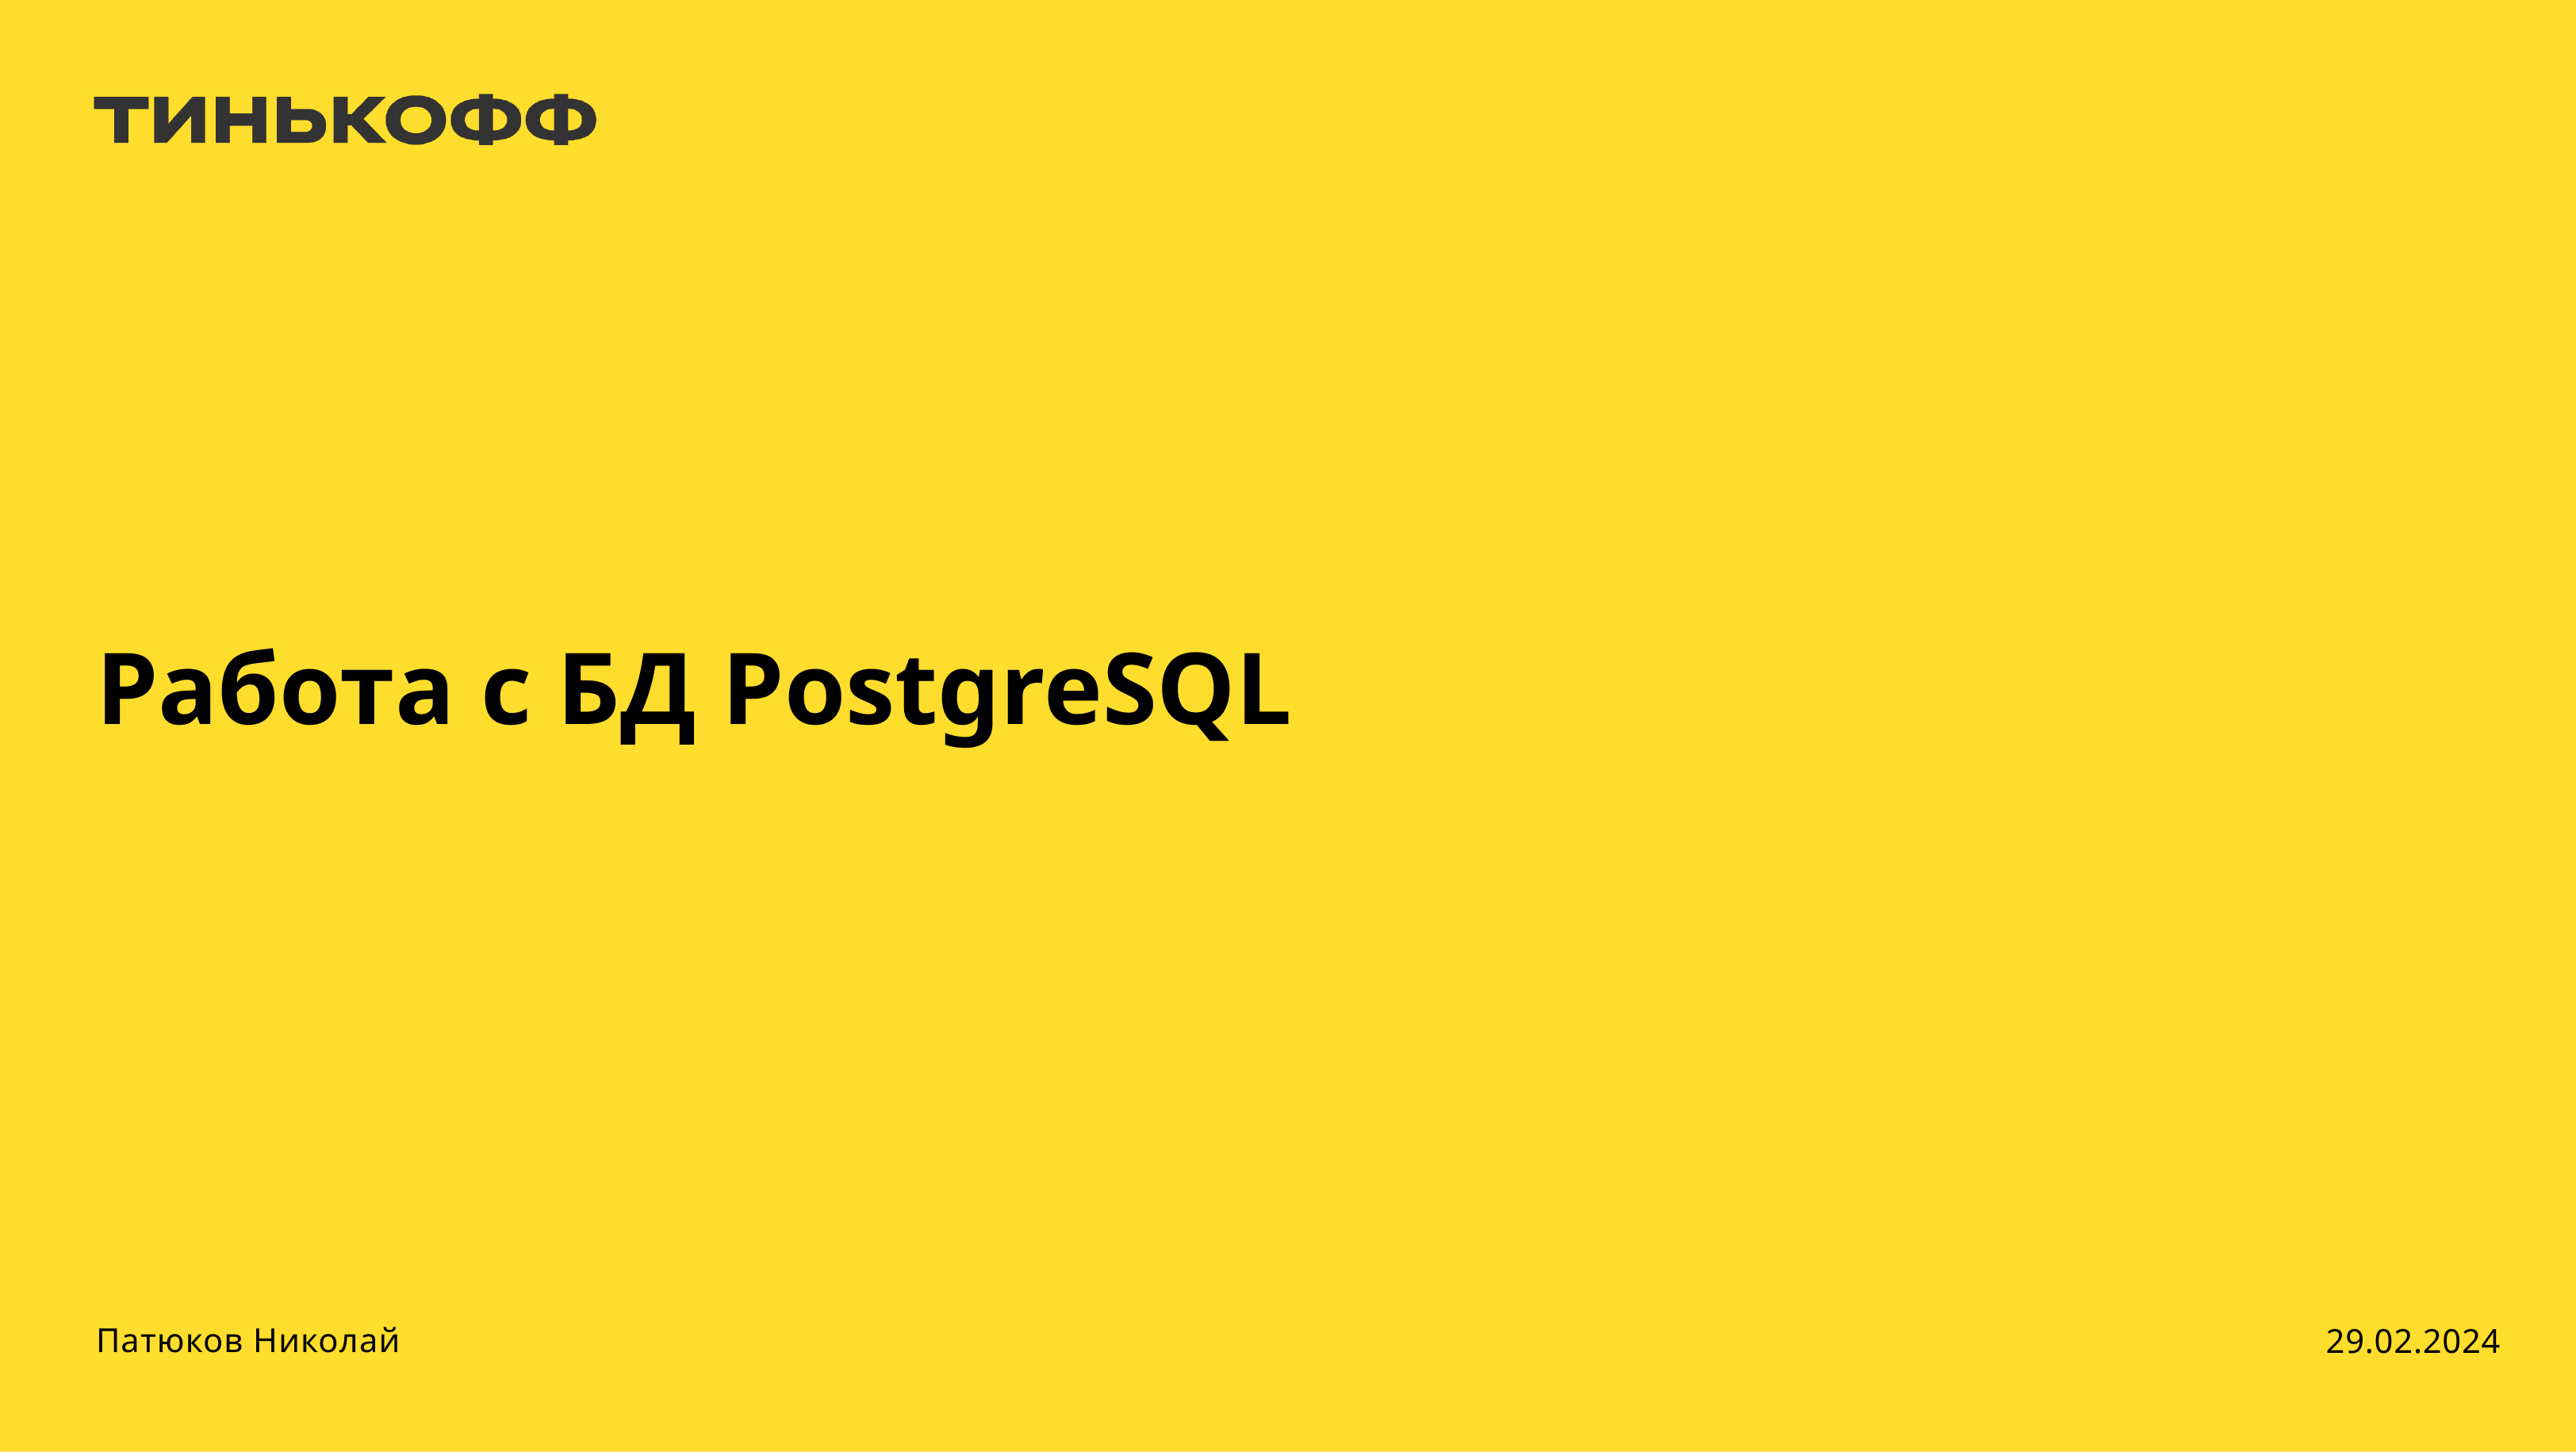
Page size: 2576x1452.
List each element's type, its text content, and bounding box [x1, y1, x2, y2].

text_box 29.02.2024 [2098, 1308, 2501, 1360]
text_box Работа с БД PostgreSQL [94, 603, 2300, 750]
picture [33, 43, 654, 193]
list Патюков Николай [94, 1308, 480, 1360]
